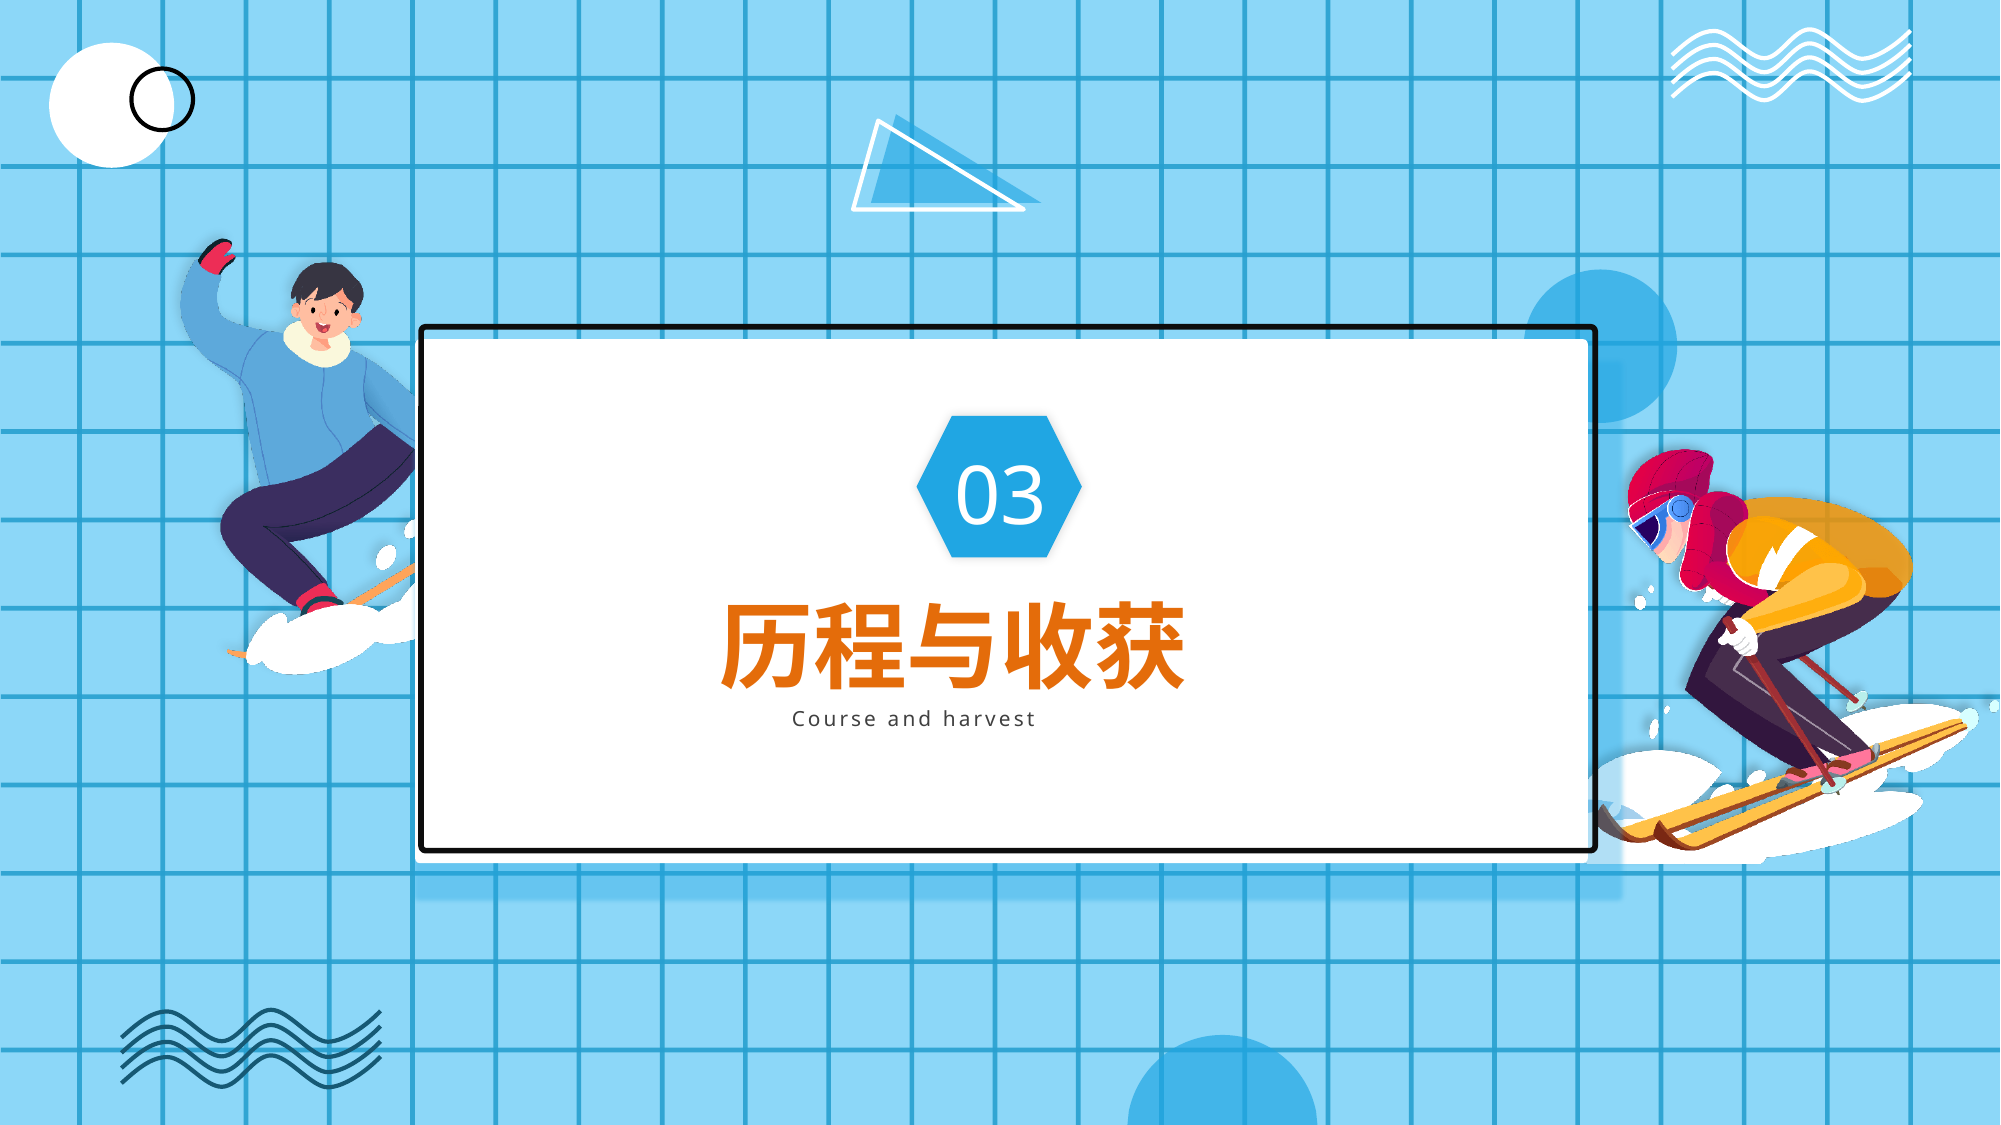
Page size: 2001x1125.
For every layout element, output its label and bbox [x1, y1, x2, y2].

picture [156, 208, 653, 705]
text_box [1671, 29, 1911, 101]
text_box [704, 580, 1303, 740]
picture [1596, 428, 2000, 864]
text_box [916, 415, 1089, 558]
text_box [852, 113, 1042, 210]
text_box [121, 1009, 381, 1088]
text_box [0, 0, 2000, 1125]
text_box [48, 42, 194, 168]
text_box [414, 326, 1596, 864]
